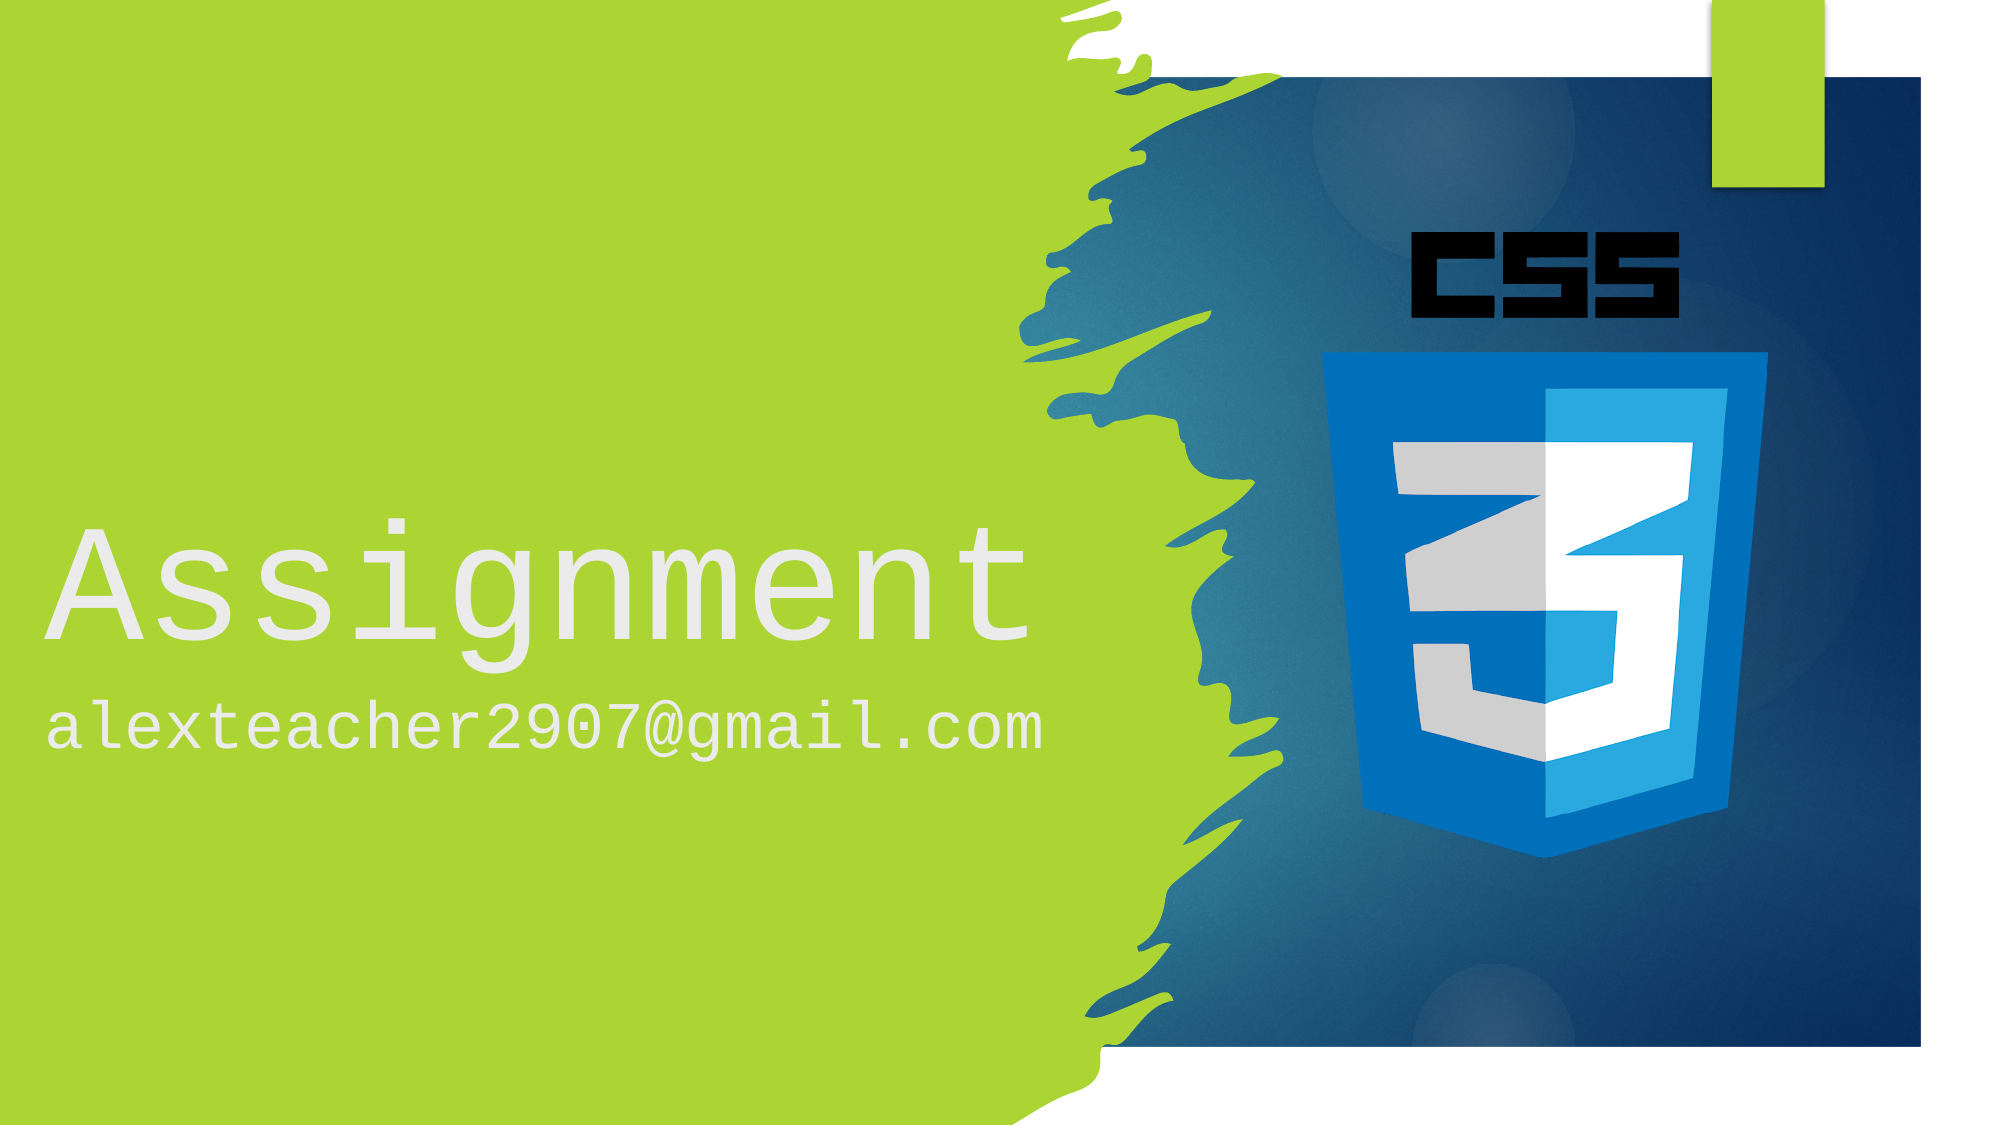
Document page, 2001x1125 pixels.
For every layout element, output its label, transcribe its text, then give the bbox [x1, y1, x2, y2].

text_box alexteacher2907@gmail.com [0, 499, 1316, 769]
title Assignment [0, 410, 1316, 499]
picture [1322, 232, 1768, 859]
